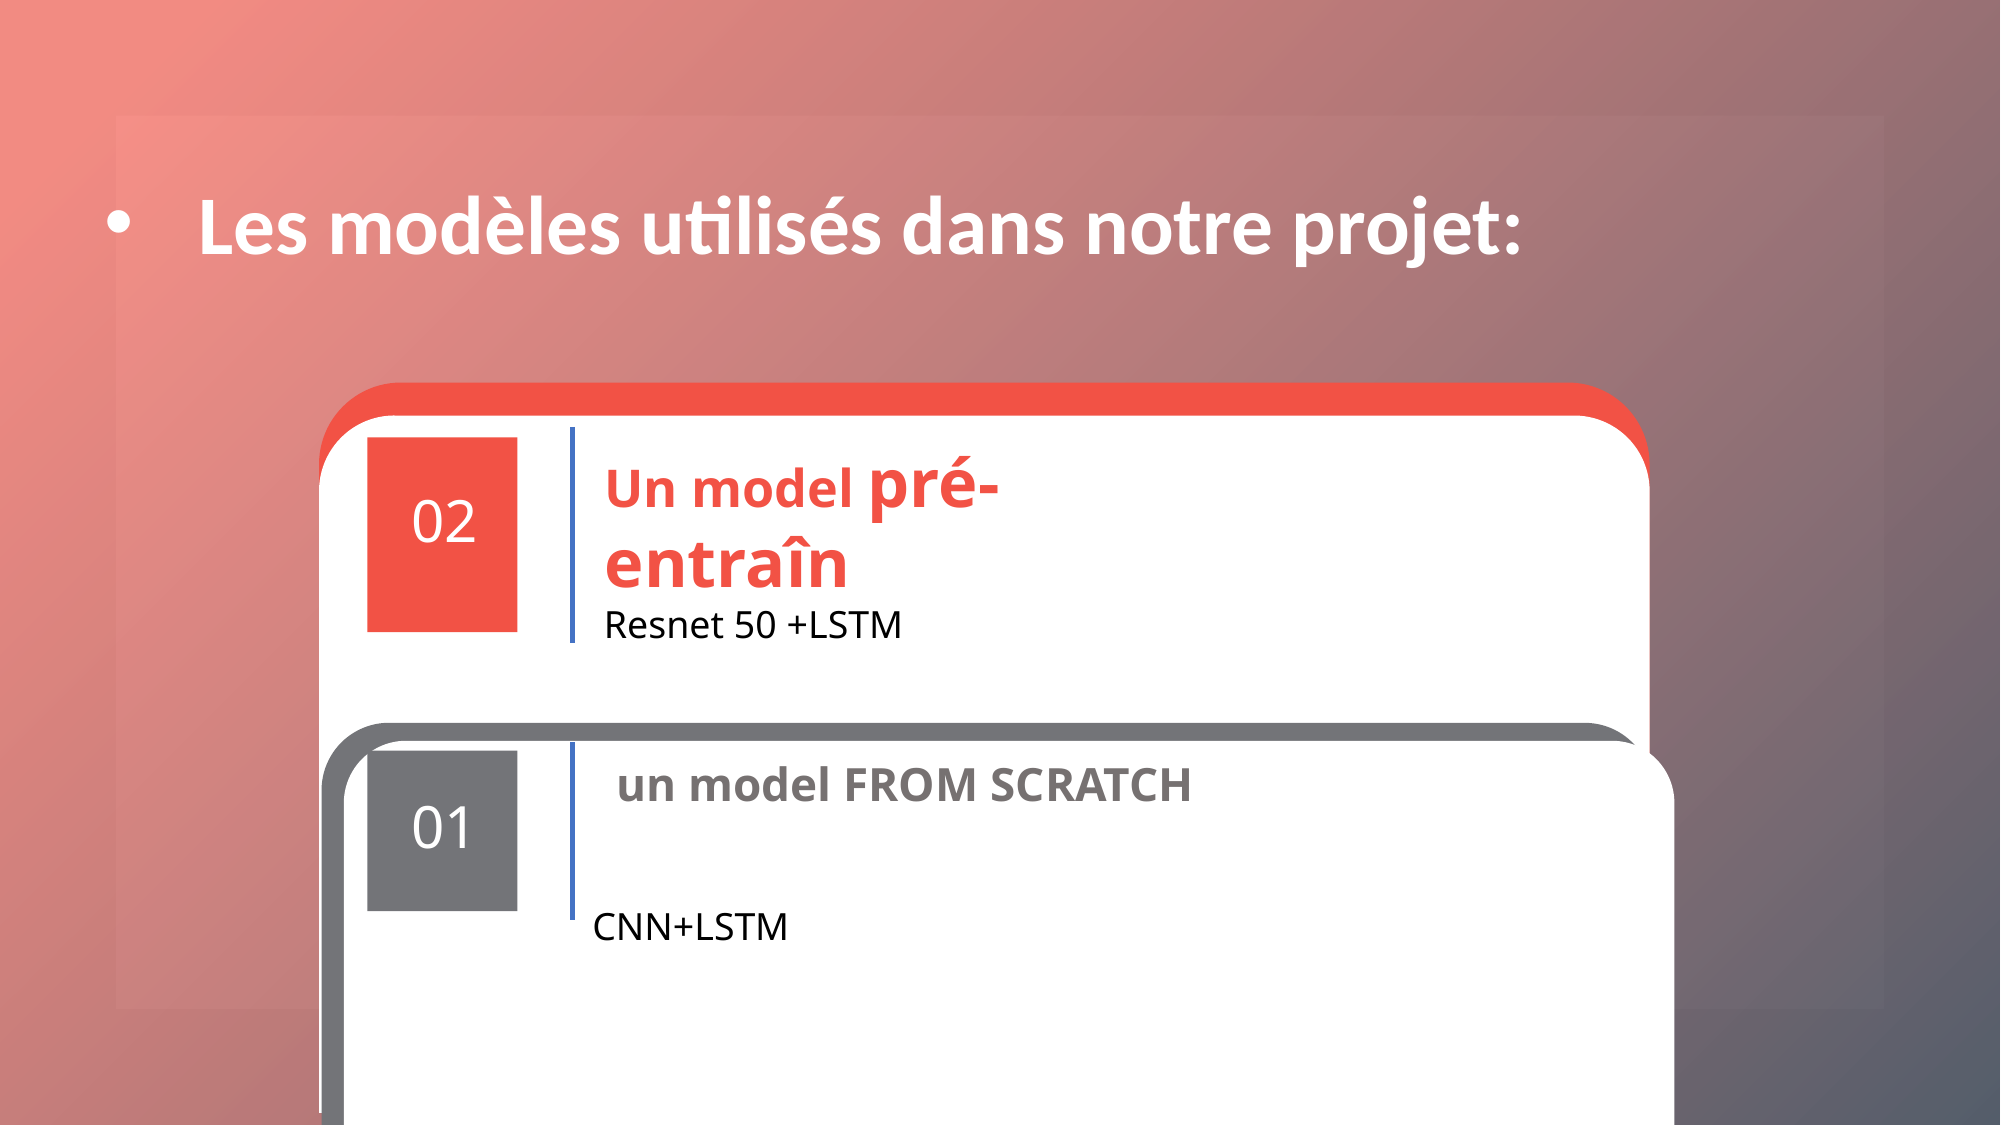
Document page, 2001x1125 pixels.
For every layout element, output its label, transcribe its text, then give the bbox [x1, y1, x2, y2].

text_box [321, 722, 1675, 1125]
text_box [318, 382, 1650, 1113]
text_box Les modèles utilisés dans notre projet: [89, 156, 1800, 279]
text_box [0, 0, 2000, 1125]
